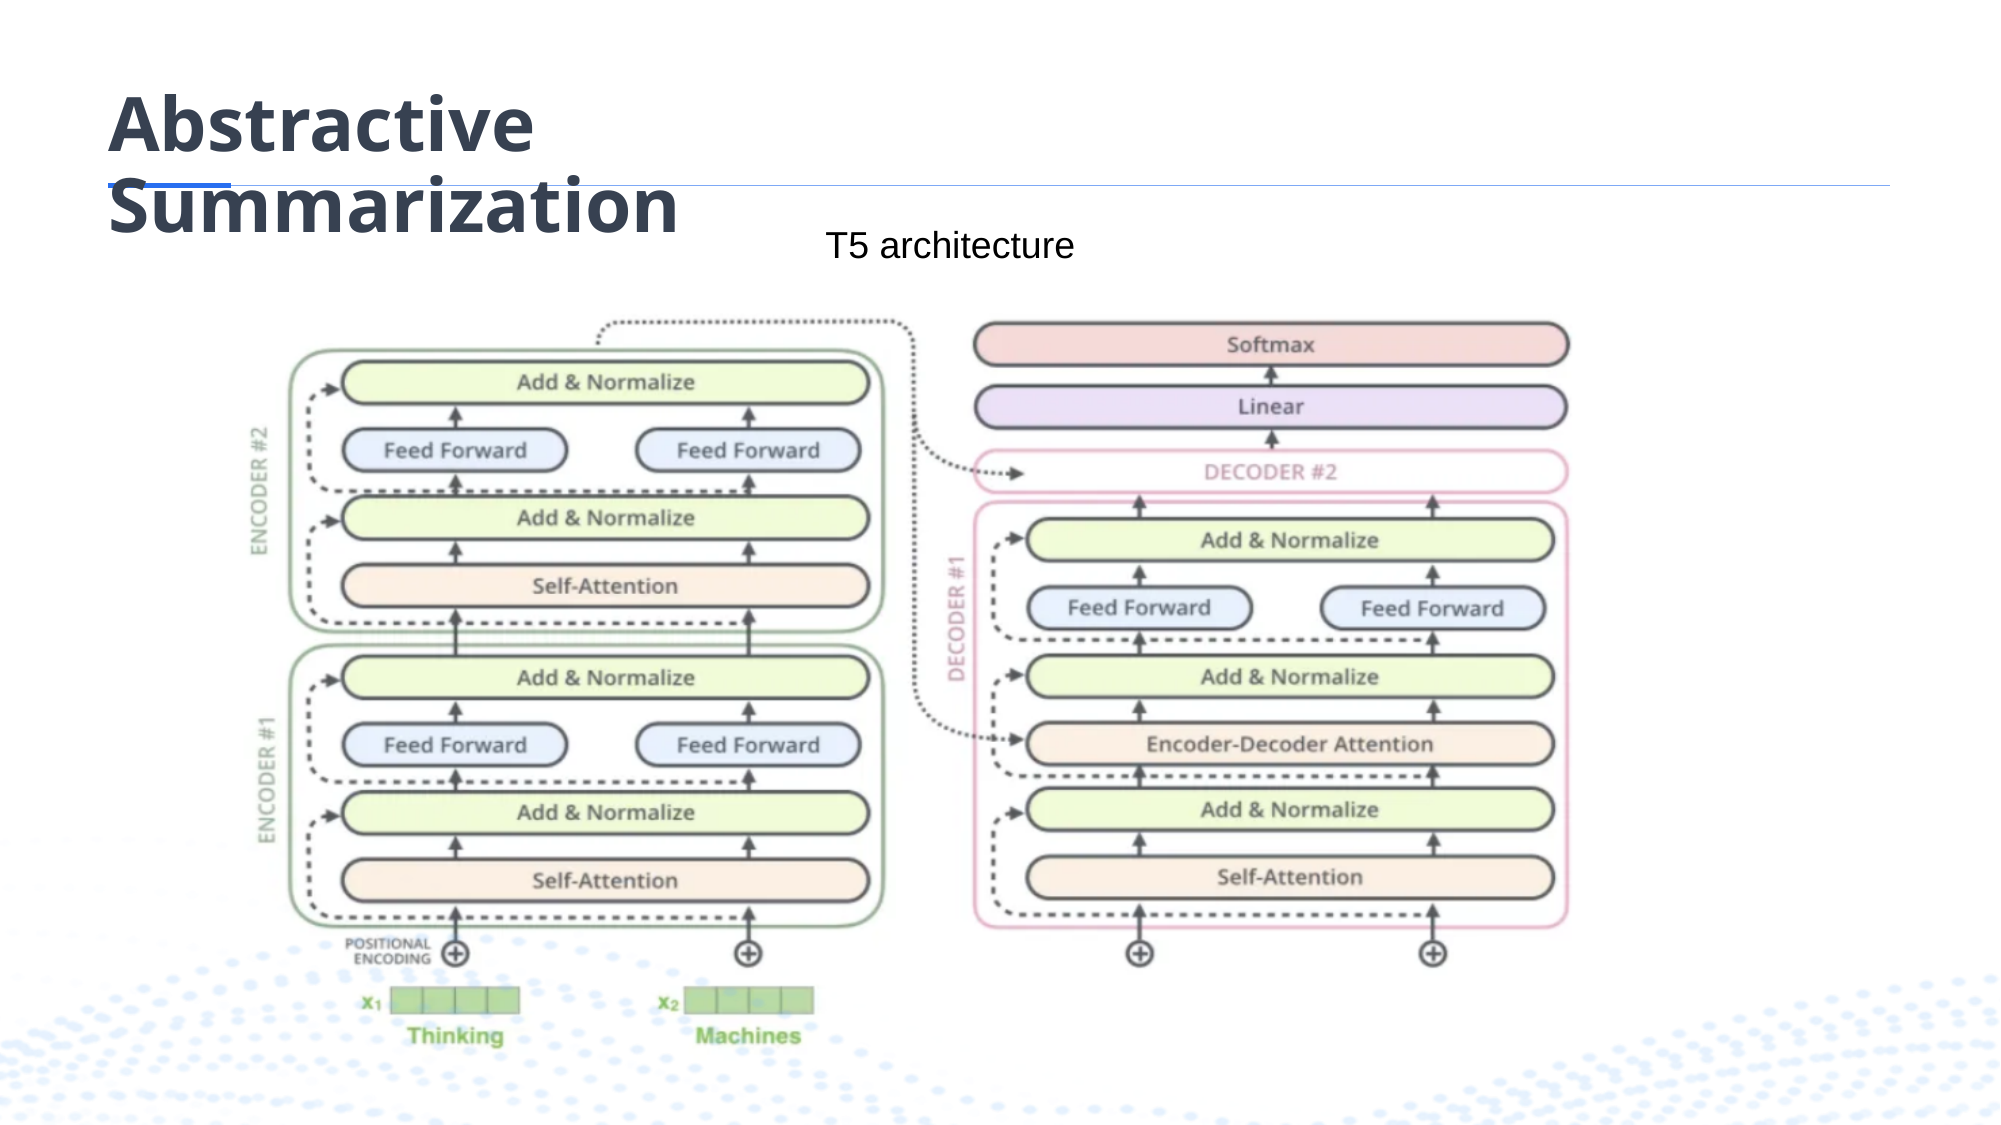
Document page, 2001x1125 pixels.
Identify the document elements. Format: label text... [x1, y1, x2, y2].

list Abstractive Summarization [108, 86, 1059, 725]
picture [0, 220, 2000, 1125]
